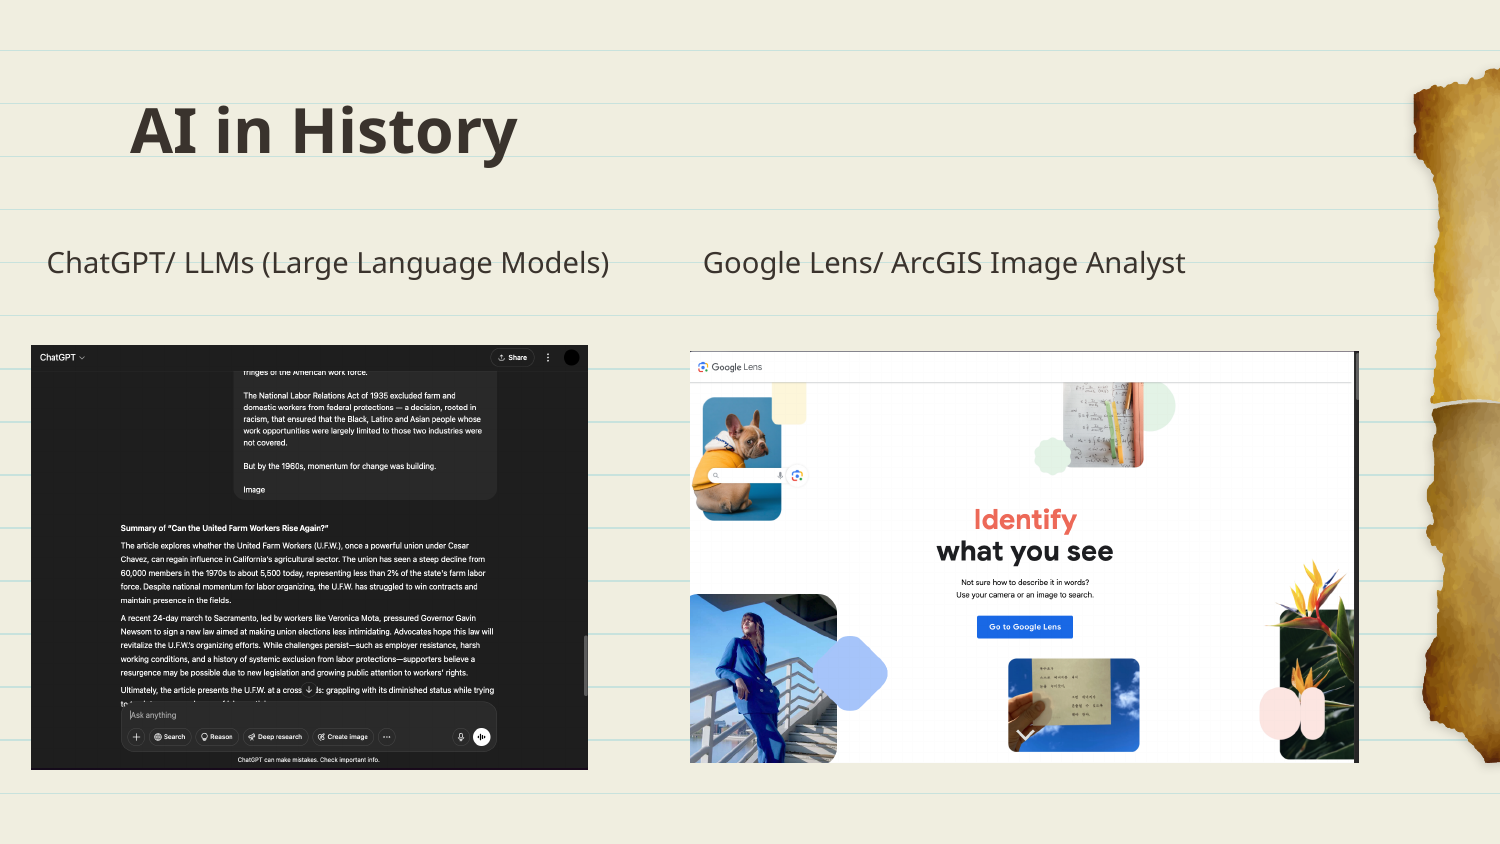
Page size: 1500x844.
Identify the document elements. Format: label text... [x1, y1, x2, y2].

title AI in History [115, 76, 1385, 169]
text_box ChatGPT/ LLMs (Large Language Models) [31, 229, 638, 346]
picture [31, 344, 588, 770]
picture [690, 351, 1359, 764]
text_box Google Lens/ ArcGIS Image Analyst [687, 229, 1405, 322]
picture [1413, 40, 1500, 769]
